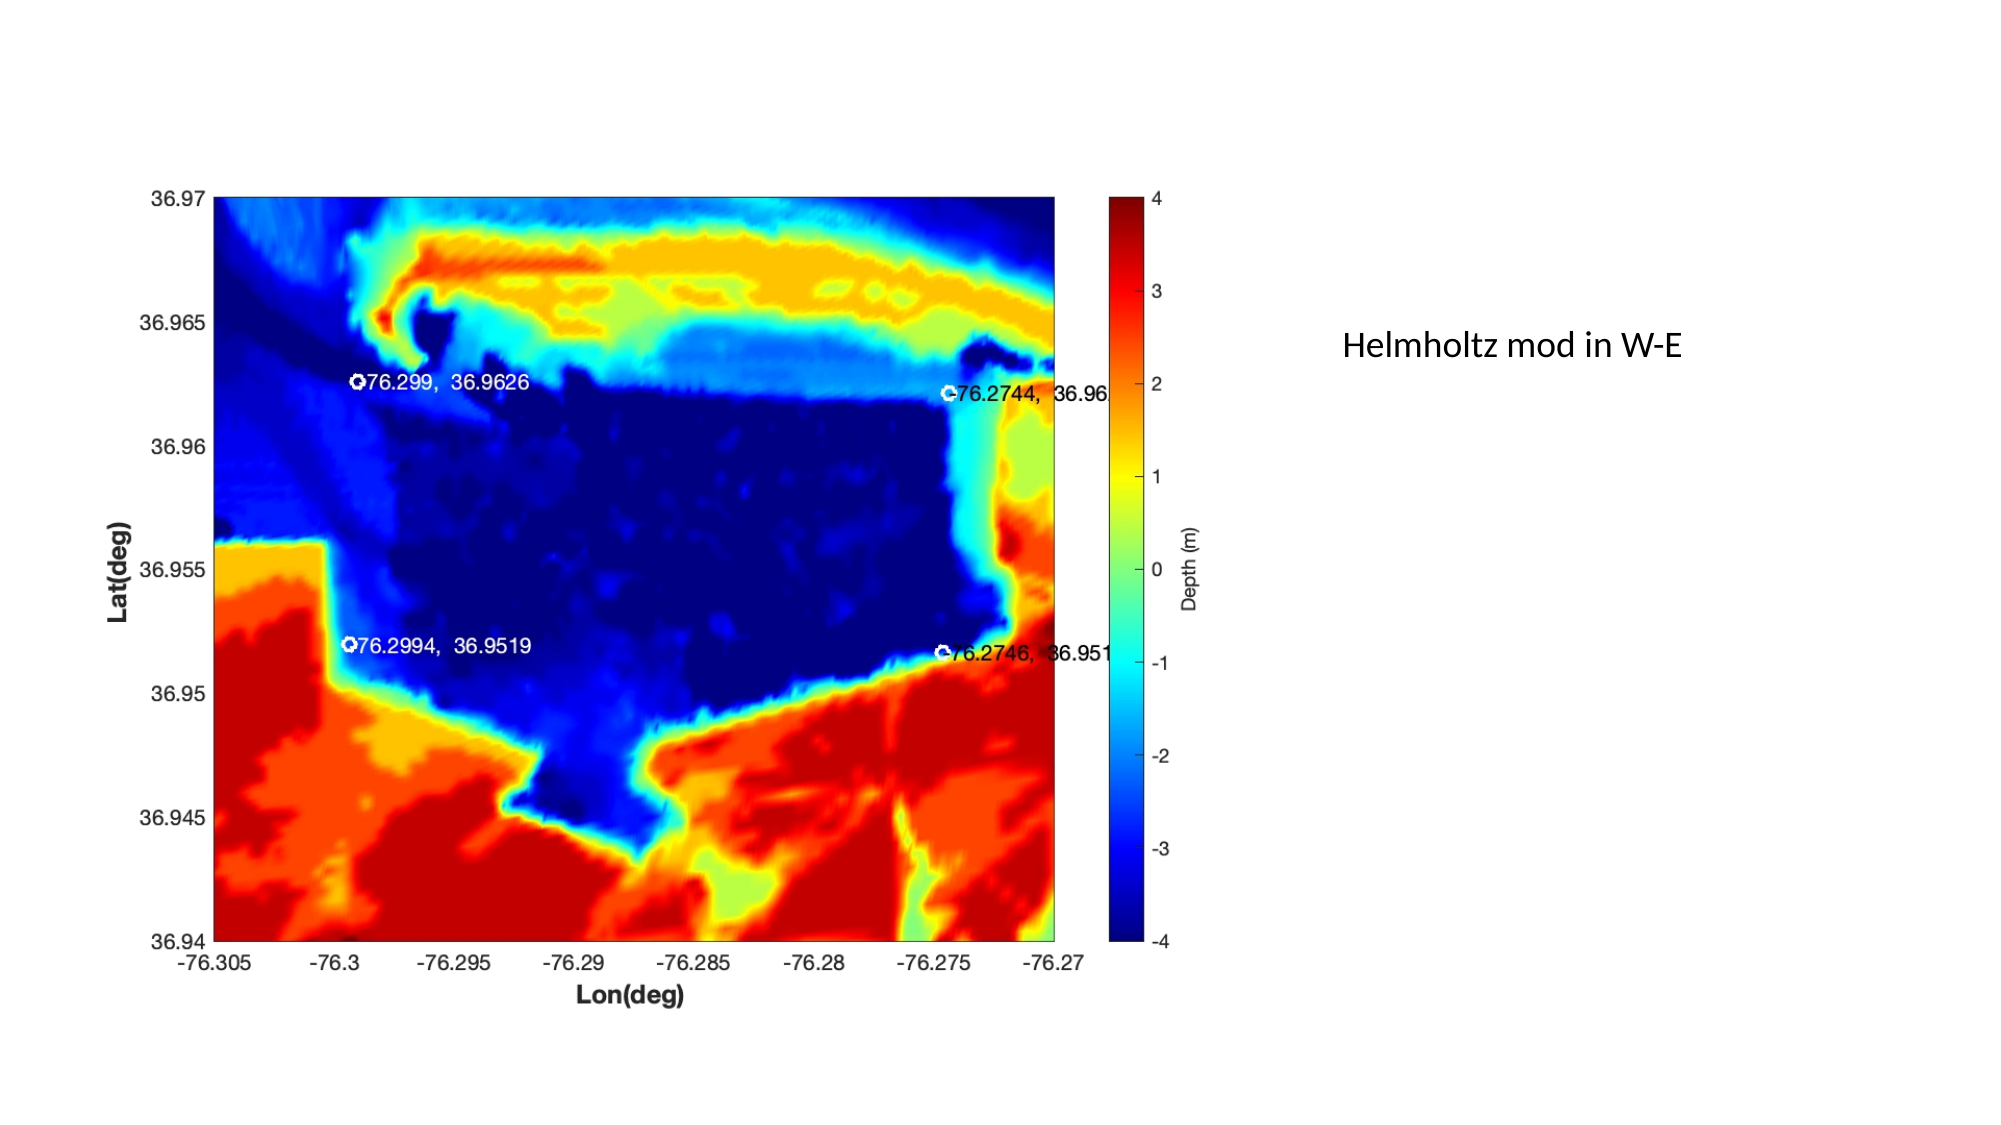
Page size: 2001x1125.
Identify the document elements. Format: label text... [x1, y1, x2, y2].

text_box Helmholtz mod in W-E [1327, 312, 1707, 597]
picture [74, 129, 1289, 1041]
